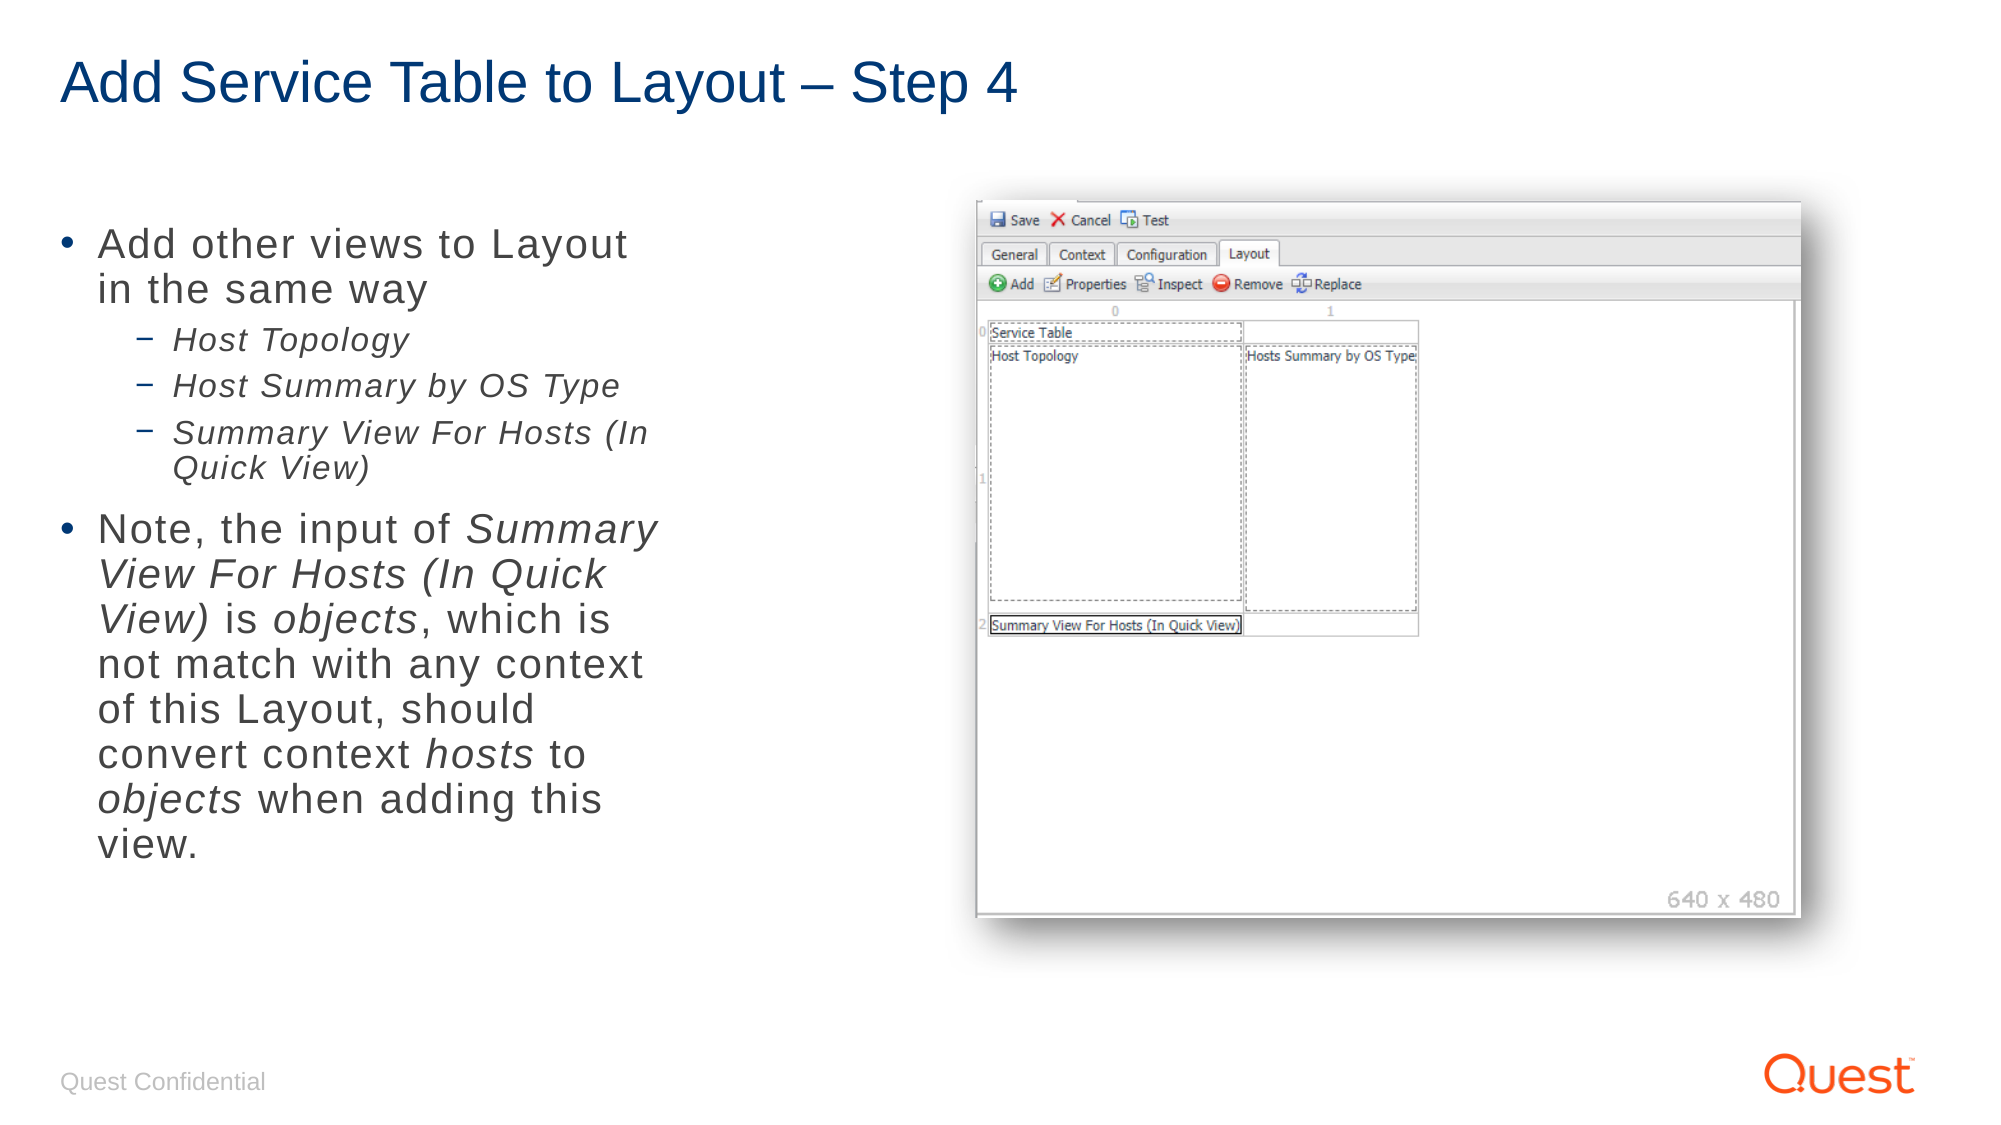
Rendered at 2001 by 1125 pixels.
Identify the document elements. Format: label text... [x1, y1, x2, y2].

picture [975, 200, 1801, 918]
list Add Service Table to Layout – Step 4 [45, 45, 1915, 169]
picture [1763, 1052, 1916, 1095]
list Add other views to Layout in the same way Host Topology Host Summary by OS Type Summary View For Hosts (In Quick View) Note, the input of Summary View For Hosts (In Quick View) is objects, which is not match with any context of this Layout, should convert context hosts to objects when adding this view. [45, 214, 688, 1021]
